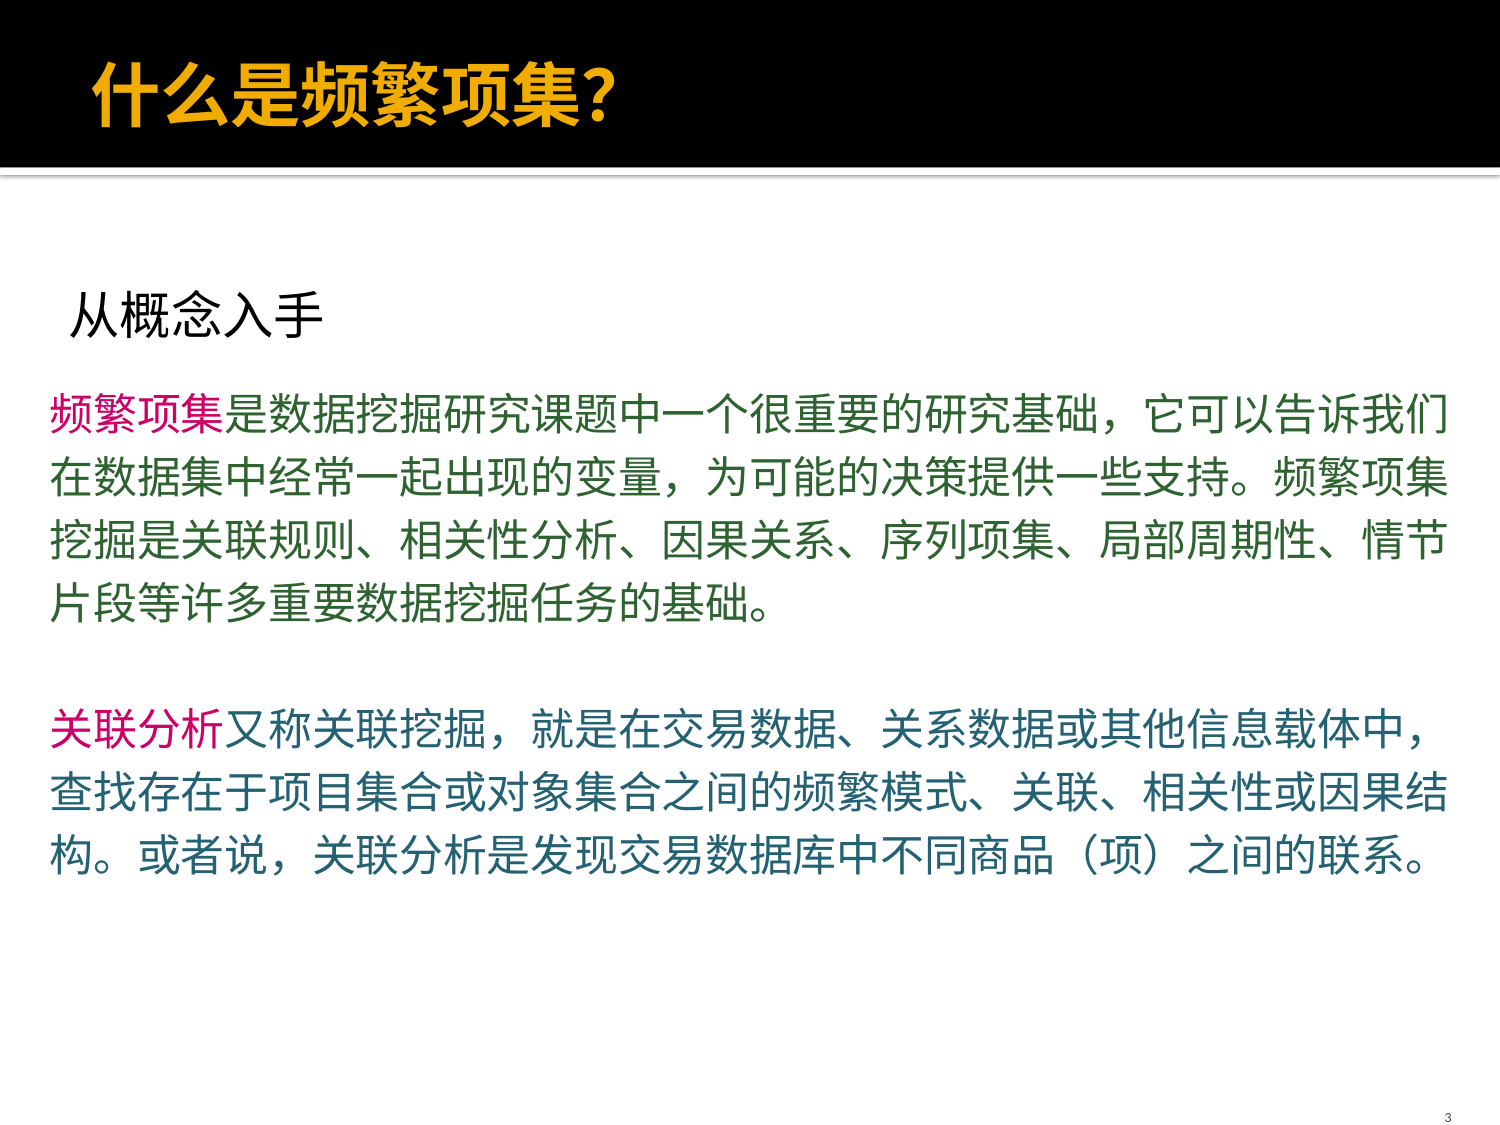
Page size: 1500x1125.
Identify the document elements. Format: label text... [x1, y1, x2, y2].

list 频繁项集是数据挖掘研究课题中一个很重要的研究基础，它可以告诉我们在数据集中经常一起出现的变量，为可能的决策提供一些支持。频繁项集挖掘是关联规则、相关性分析、因果关系、序列项集、局部周期性、情节片段等许多重要数据挖掘任务的基础。 关联分析又称关联挖掘，就是在交易数据、关系数据或其他信息载体中，查找存在于项目集合或对象集合之间的频繁模式、关联、相关性或因果结构。或者说，关联分析是发现交易数据库中不同商品（项）之间的联系。 [28, 360, 1472, 956]
title 什么是频繁项集？ [75, 12, 1425, 175]
text_box 从概念入手 [46, 271, 1425, 375]
slide_number 3 [1345, 1080, 1467, 1125]
